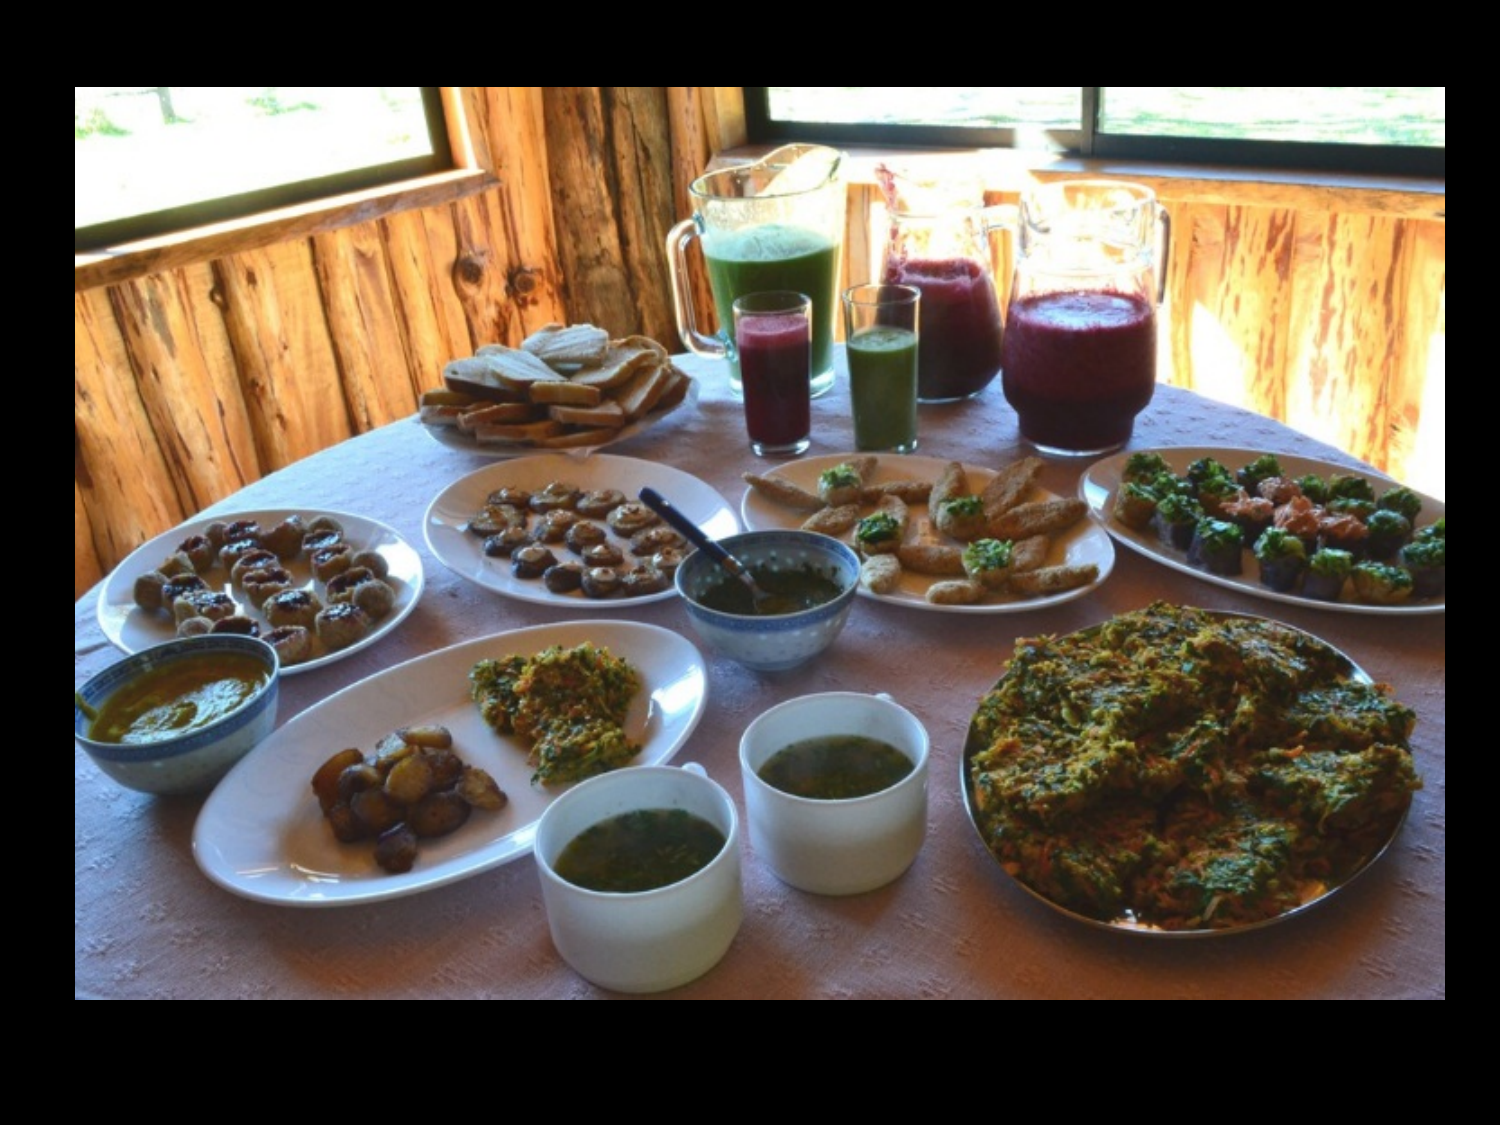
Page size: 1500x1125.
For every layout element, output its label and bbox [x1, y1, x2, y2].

list [74, 87, 1445, 1001]
